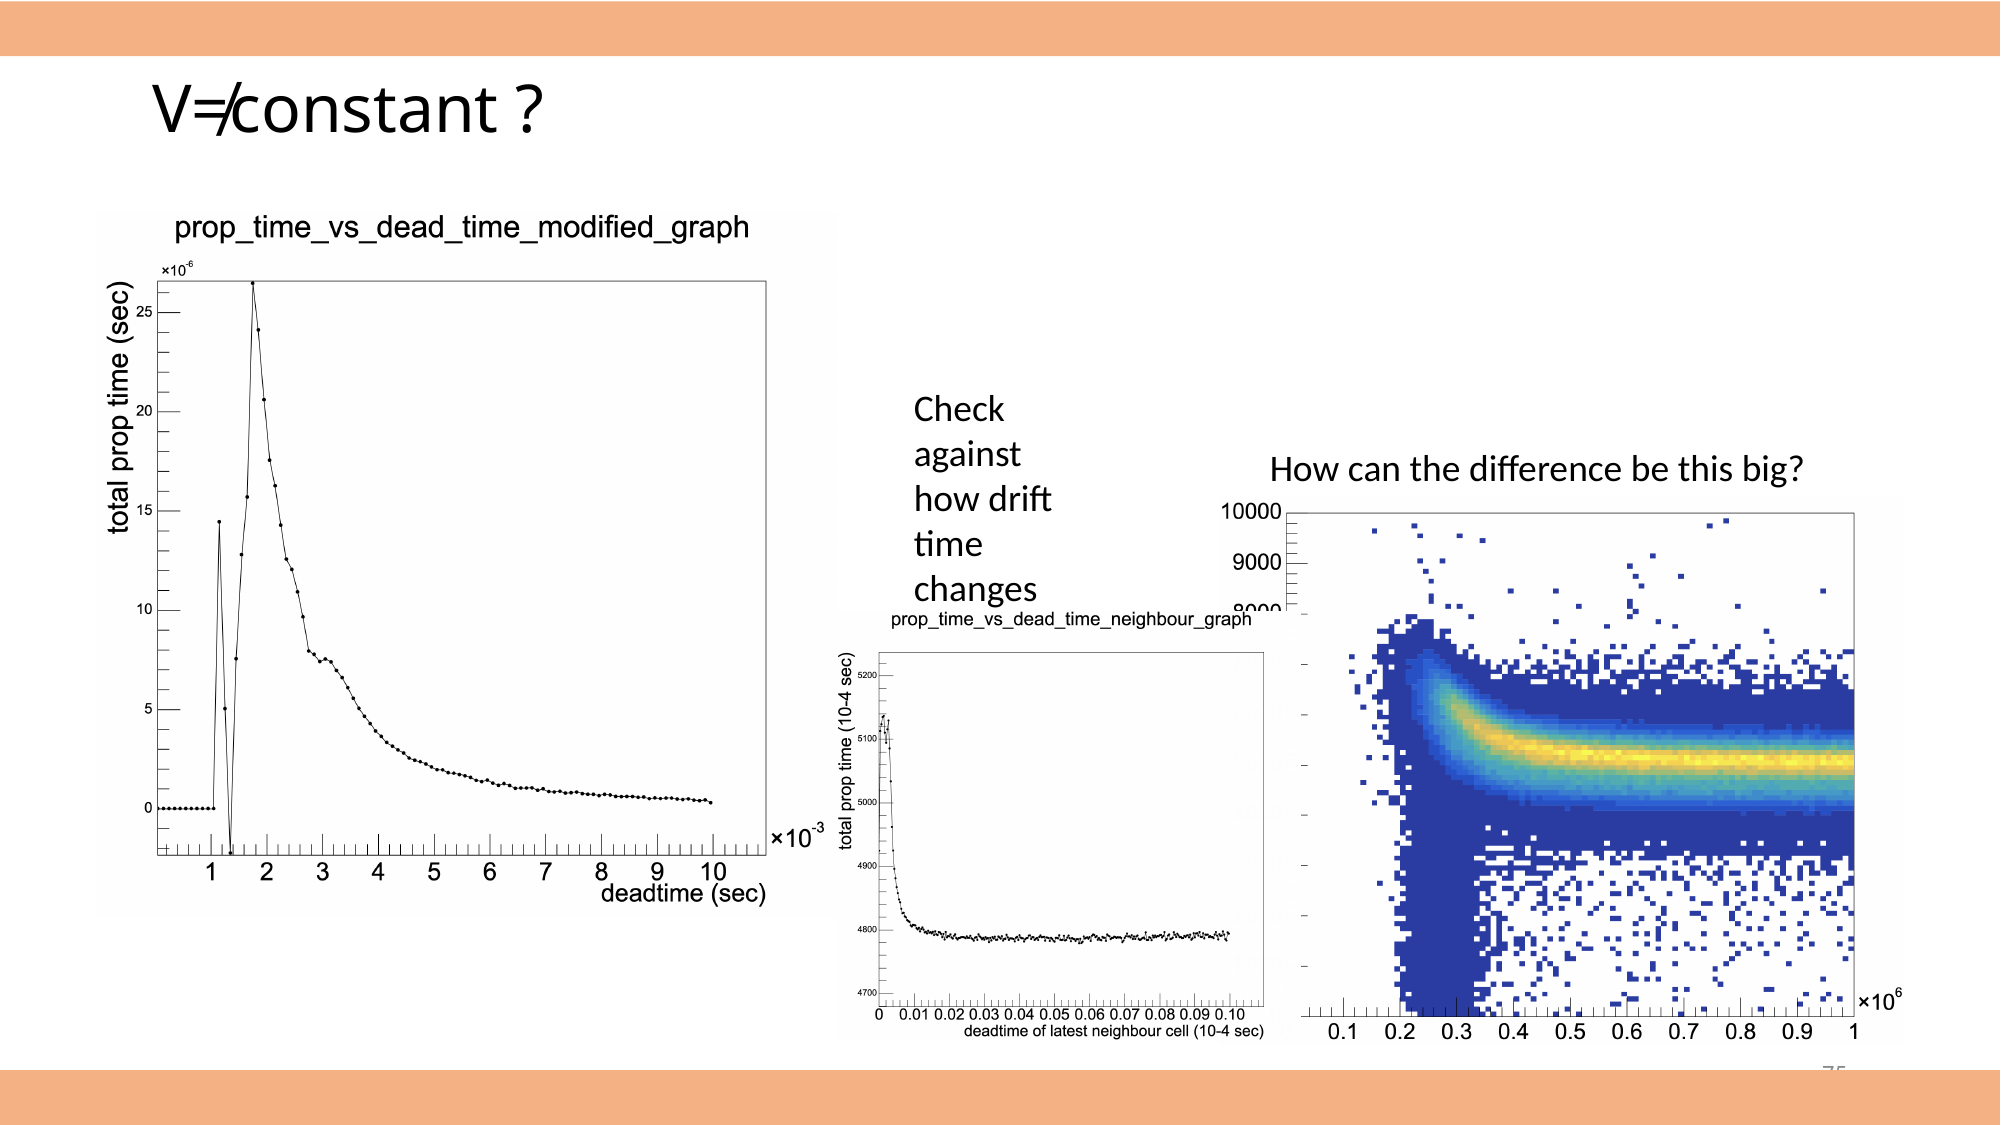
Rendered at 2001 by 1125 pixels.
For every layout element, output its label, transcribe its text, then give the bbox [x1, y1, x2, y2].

text_box [0, 1069, 2000, 1125]
text_box How can the difference be this big? [1254, 436, 1821, 497]
text_box Check against how drift time changes [899, 376, 1107, 611]
text_box [0, 0, 2000, 57]
slide_number 75 [1412, 1047, 1863, 1103]
text_box V≠constant ? [137, 68, 1863, 155]
picture [95, 211, 1905, 1047]
